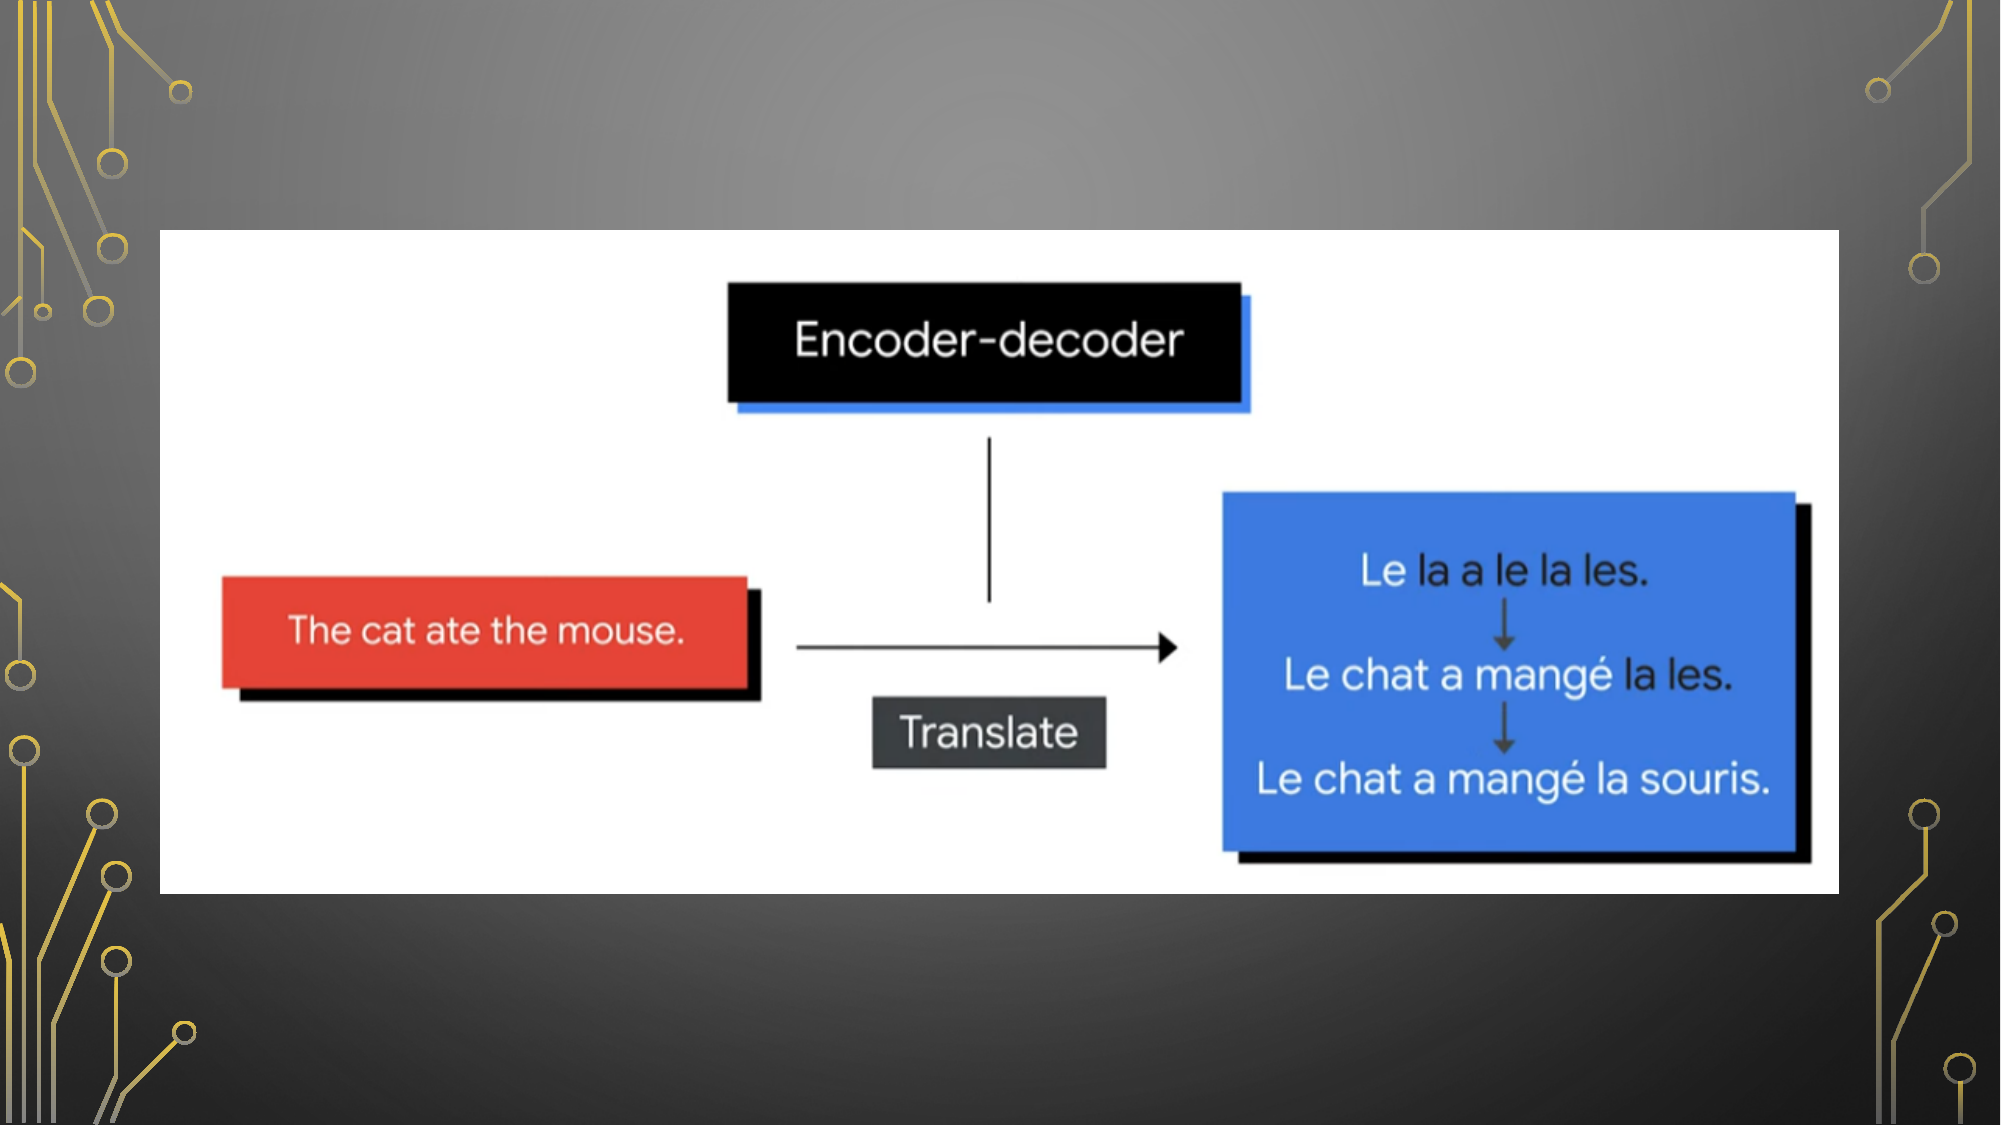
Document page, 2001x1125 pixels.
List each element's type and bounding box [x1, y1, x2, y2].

picture [160, 230, 1840, 895]
